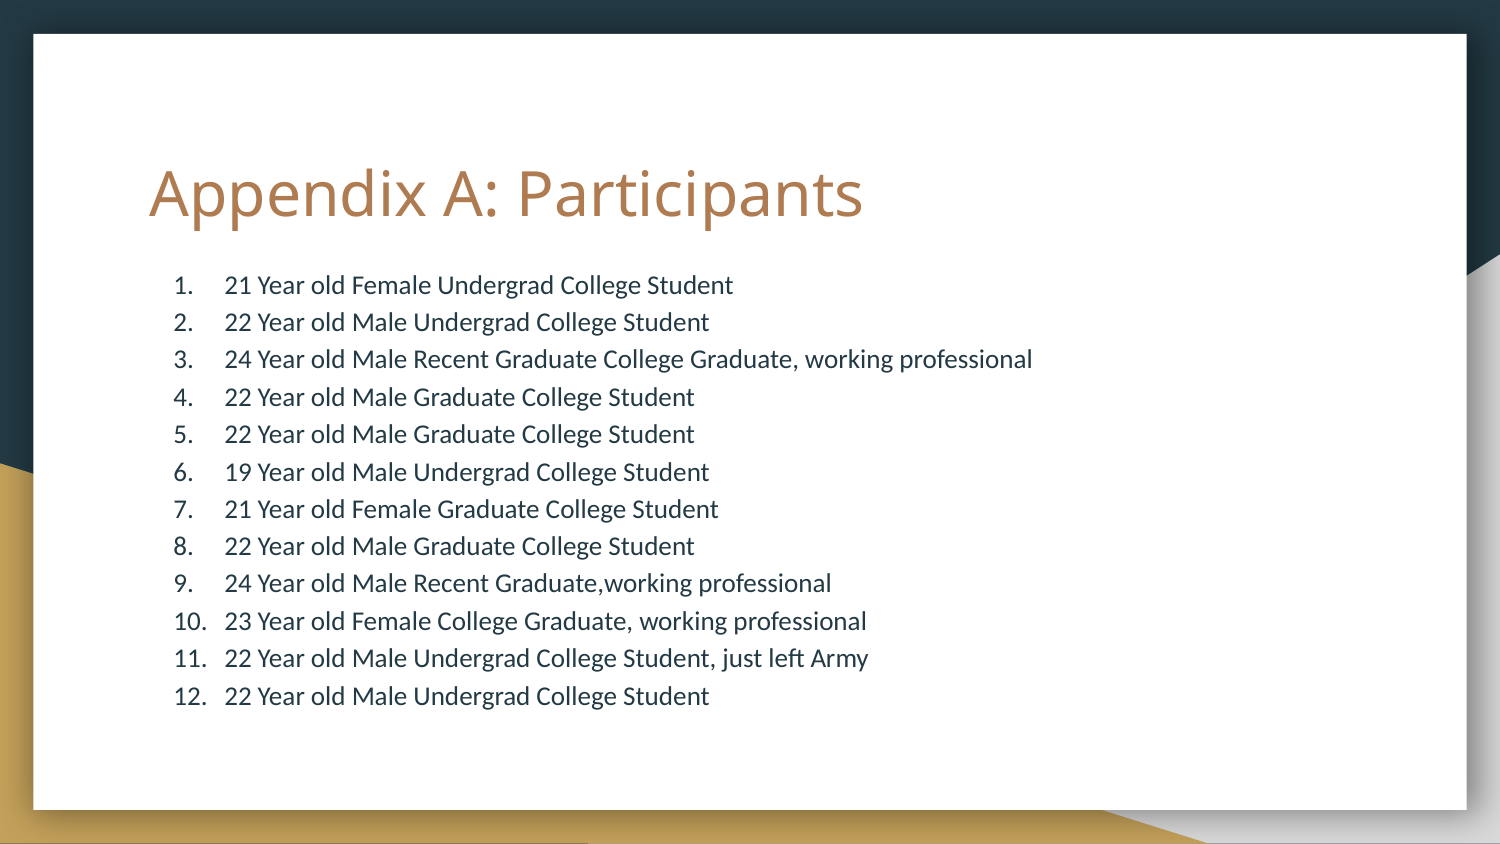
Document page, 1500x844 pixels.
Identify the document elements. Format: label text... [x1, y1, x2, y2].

list 21 Year old Female Undergrad College Student 22 Year old Male Undergrad College Student 24 Year old Male Recent Graduate College Graduate, working professional 22 Year old Male Graduate College Student 22 Year old Male Graduate College Student 19 Year old Male Undergrad College Student 21 Year old Female Graduate College Student 22 Year old Male Graduate College Student 24 Year old Male Recent Graduate,working professional 23 Year old Female College Graduate, working professional 22 Year old Male Undergrad College Student, just left Army 22 Year old Male Undergrad College Student [134, 247, 1408, 649]
title Appendix A: Participants [134, 138, 1366, 247]
